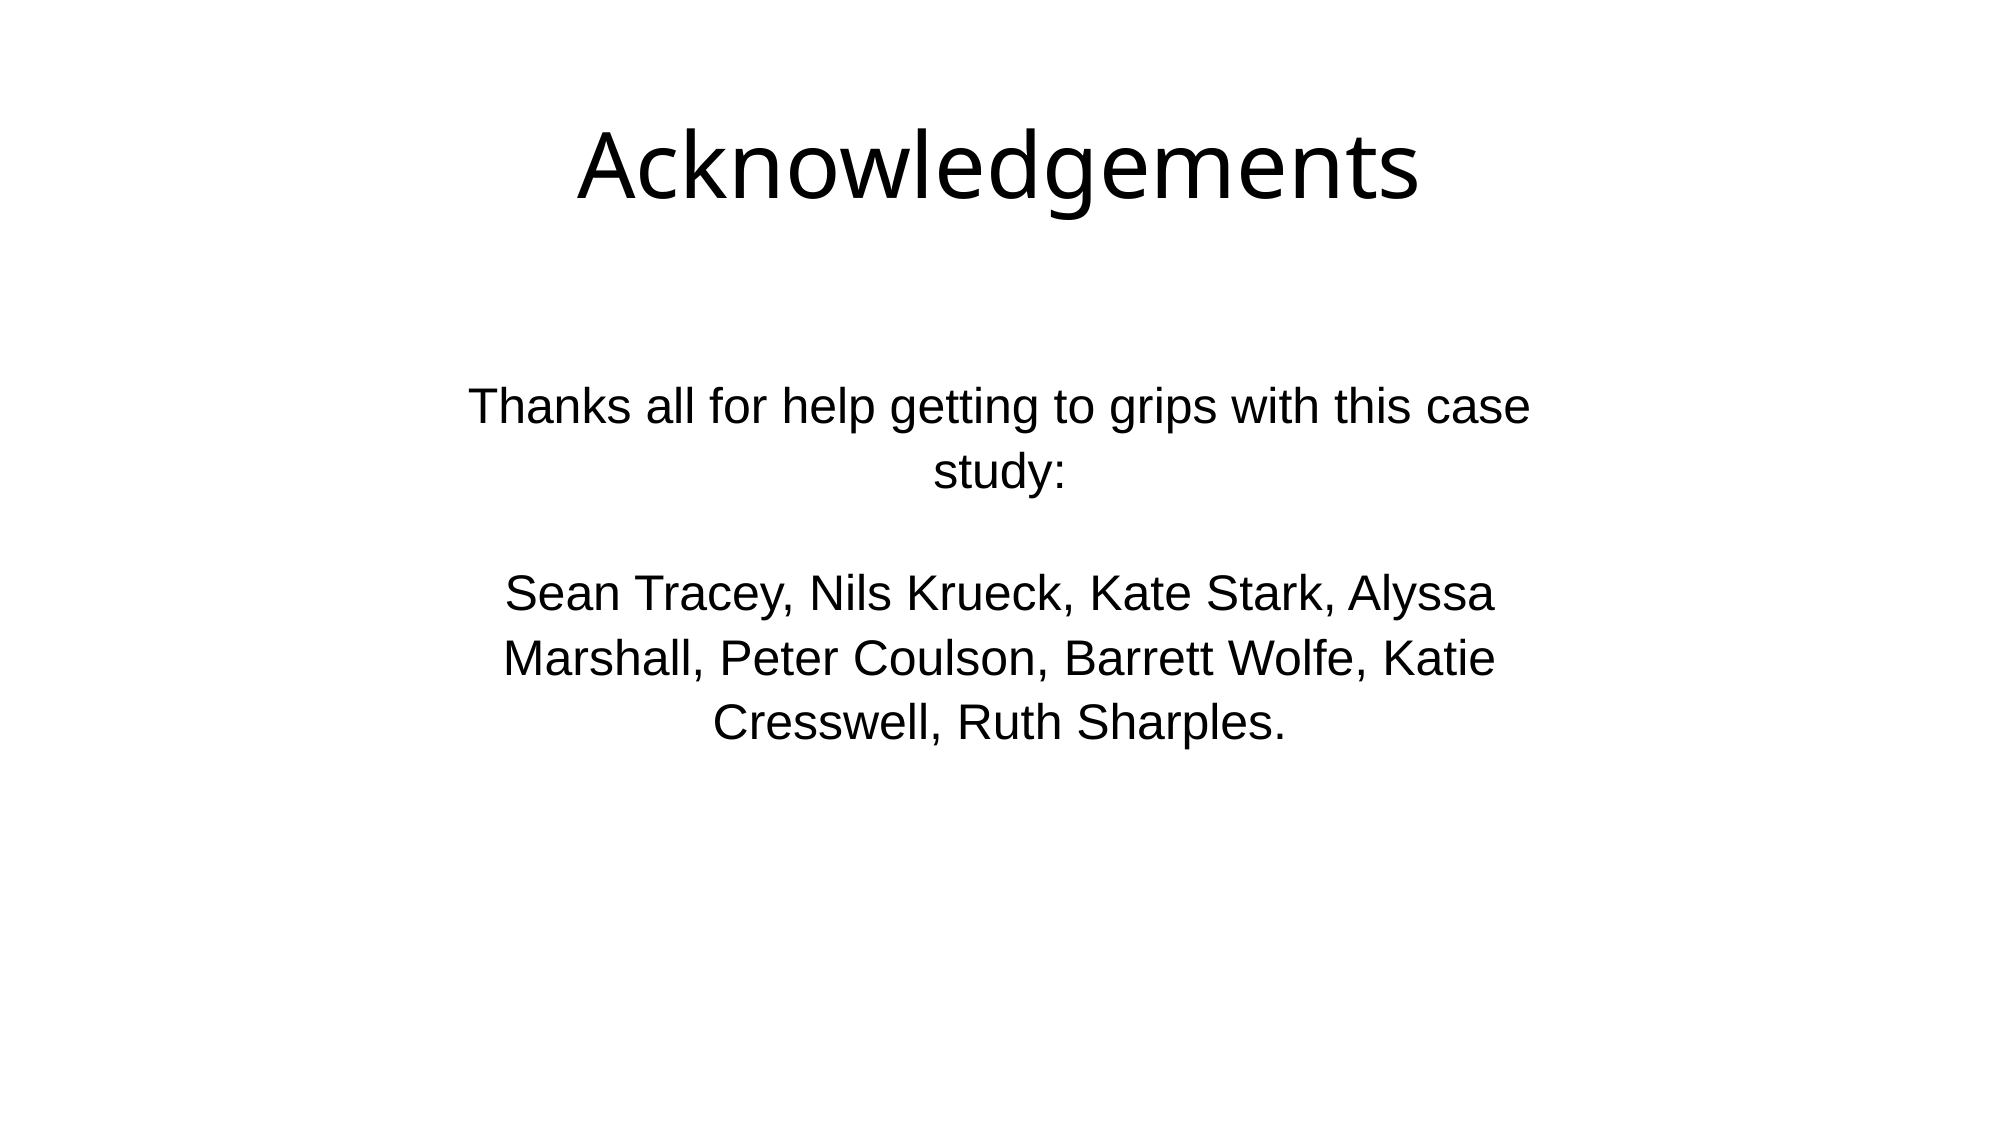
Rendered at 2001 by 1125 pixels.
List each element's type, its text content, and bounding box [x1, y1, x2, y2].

title Acknowledgements [137, 59, 1863, 278]
list Thanks all for help getting to grips with this case study: Sean Tracey, Nils Krueck, Kate Stark, Alyssa Marshall, Peter Coulson, Barrett Wolfe, Katie Cresswell, Ruth Sharples. [391, 362, 1609, 1077]
